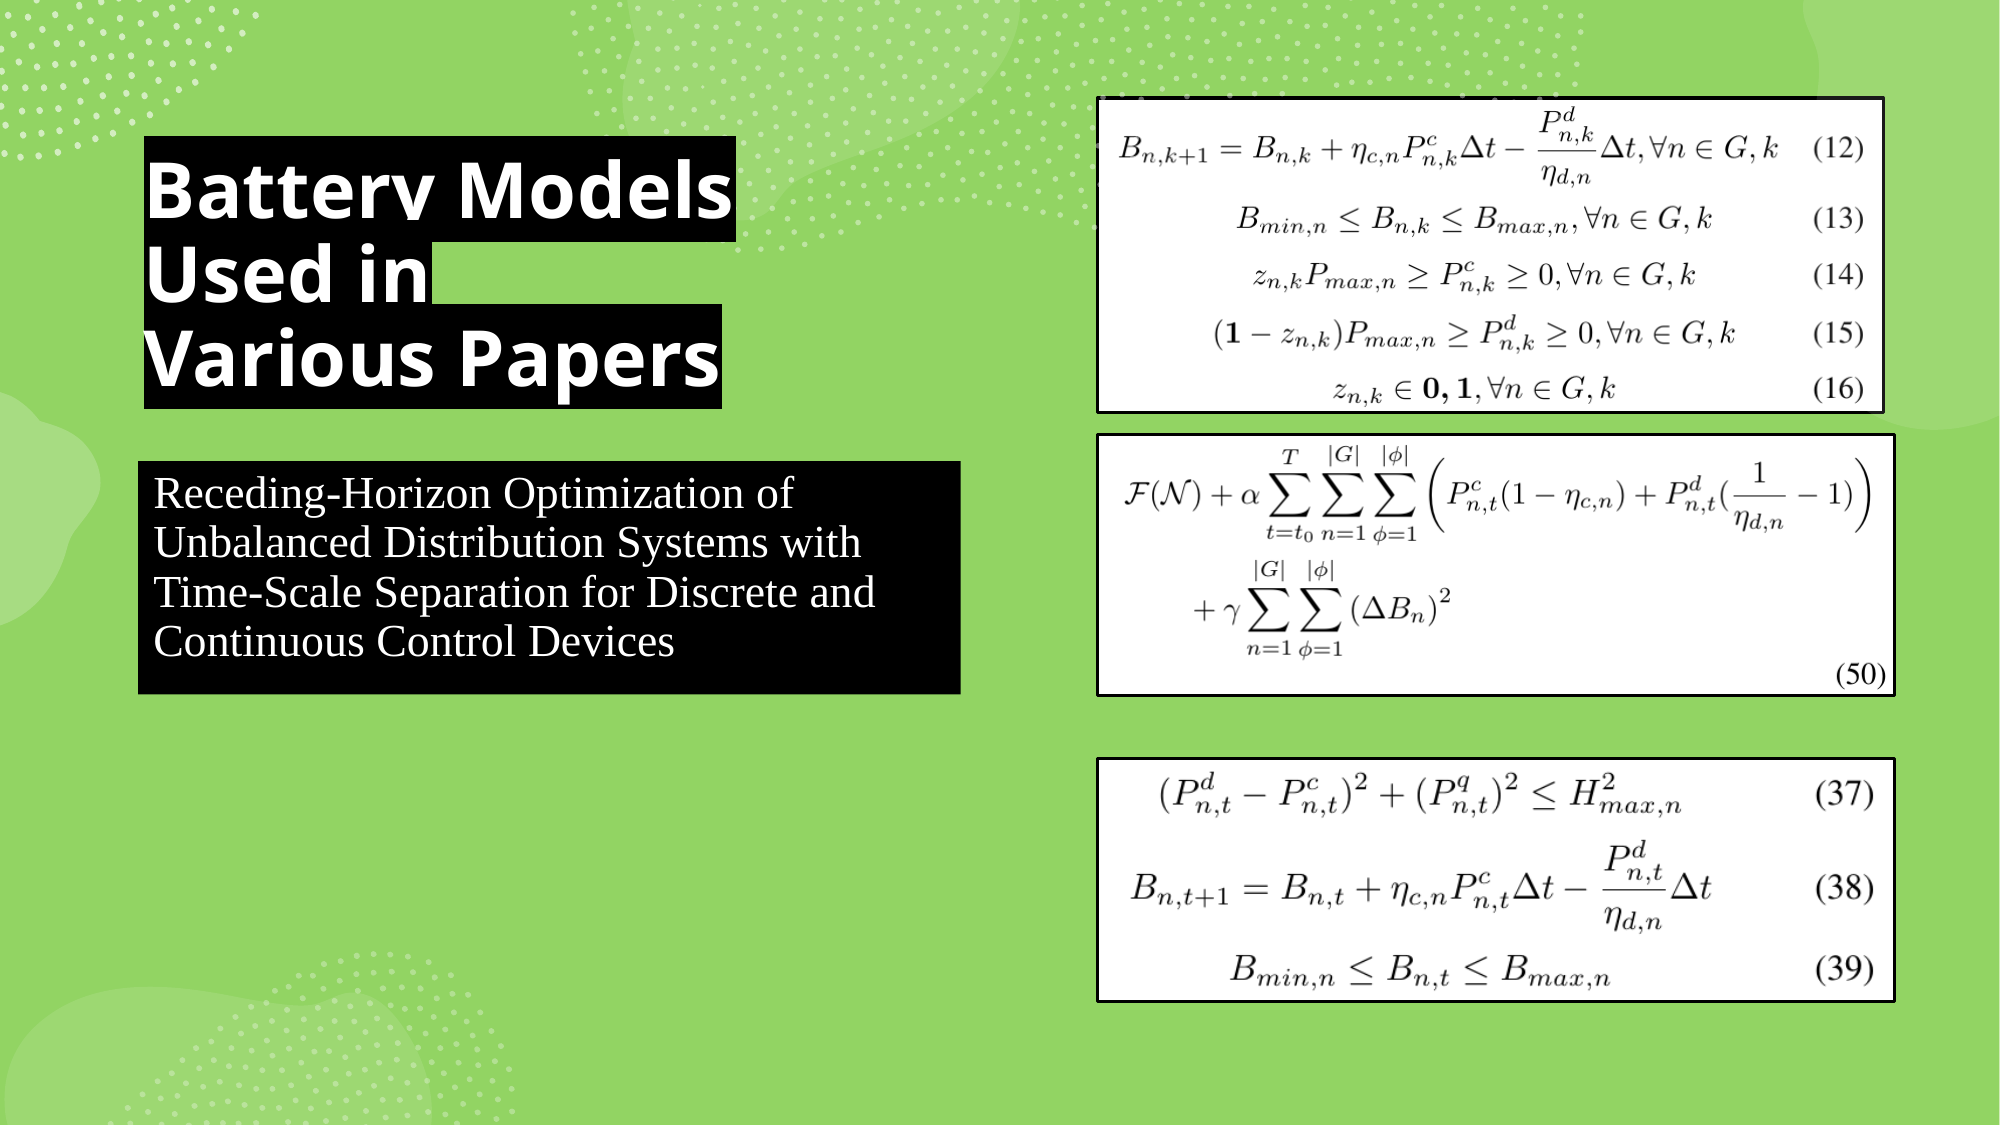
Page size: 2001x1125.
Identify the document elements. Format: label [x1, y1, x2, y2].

text_box [0, 0, 2000, 1125]
